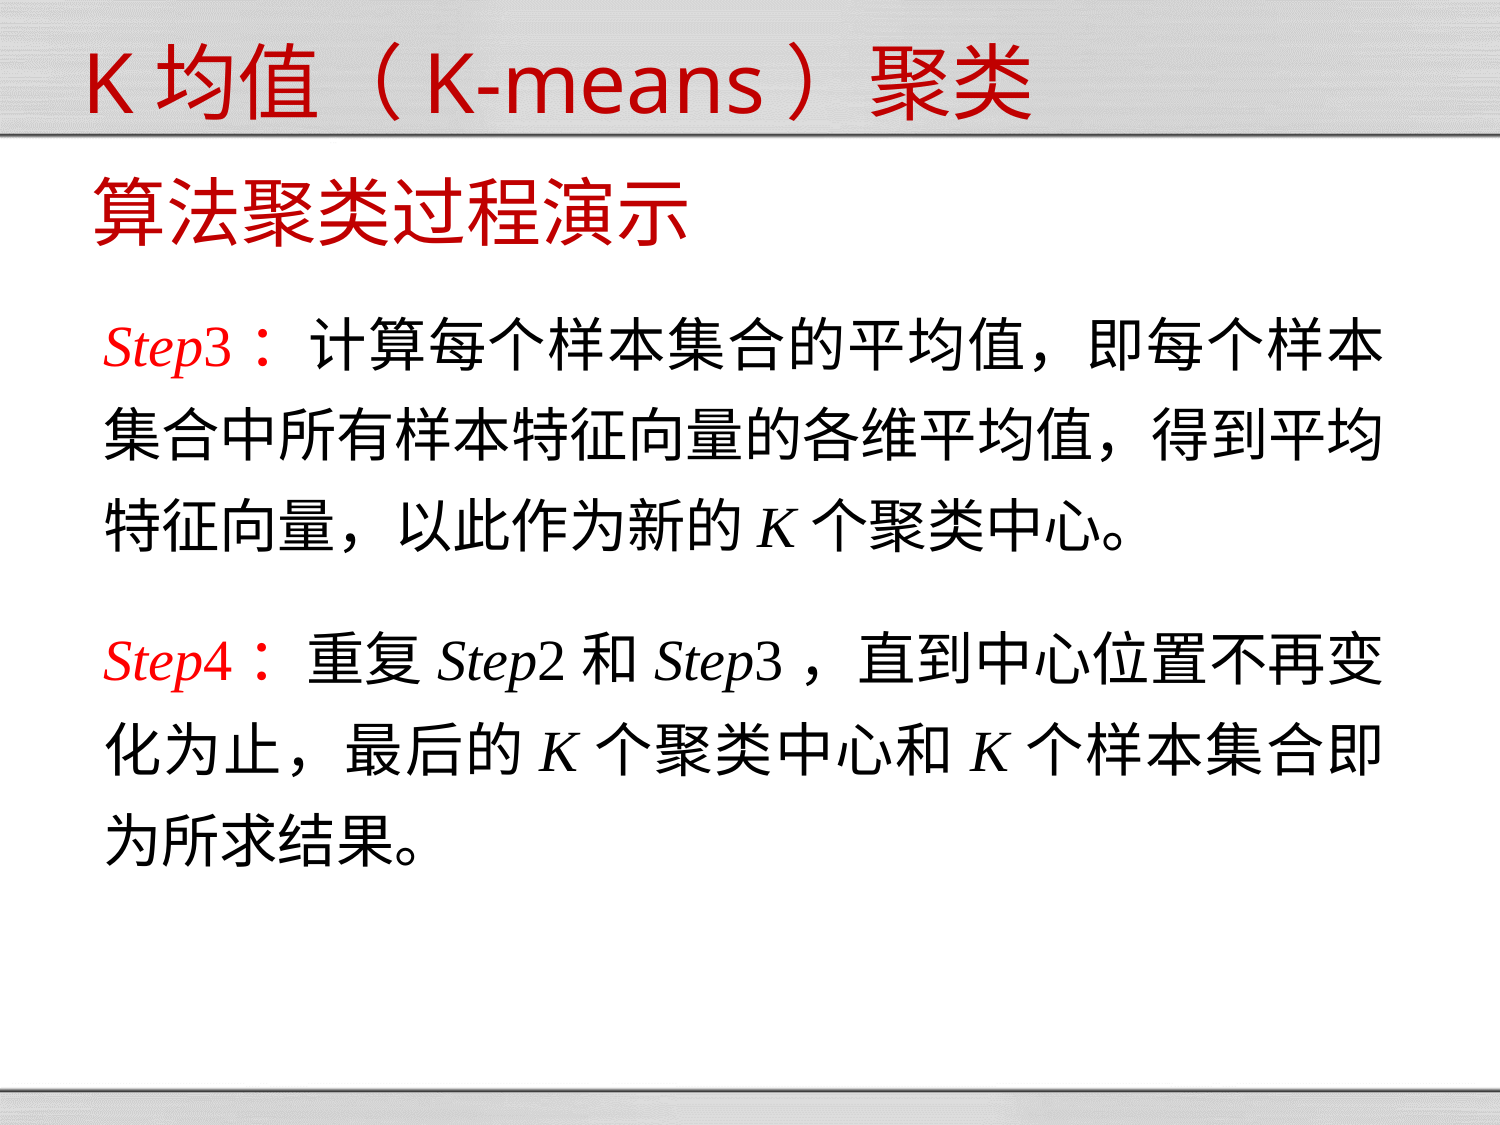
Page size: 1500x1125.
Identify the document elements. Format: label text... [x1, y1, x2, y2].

text_box 算法聚类过程演示 [76, 168, 721, 264]
text_box Step4：重复Step2和Step3，直到中心位置不再变化为止，最后的K个聚类中心和K个样本集合即为所求结果。 [88, 593, 1400, 881]
picture [0, 0, 1500, 1125]
text_box K均值（K-means）聚类 [67, 24, 1300, 133]
text_box Step3：计算每个样本集合的平均值，即每个样本集合中所有样本特征向量的各维平均值，得到平均特征向量，以此作为新的K个聚类中心。 [88, 279, 1400, 567]
